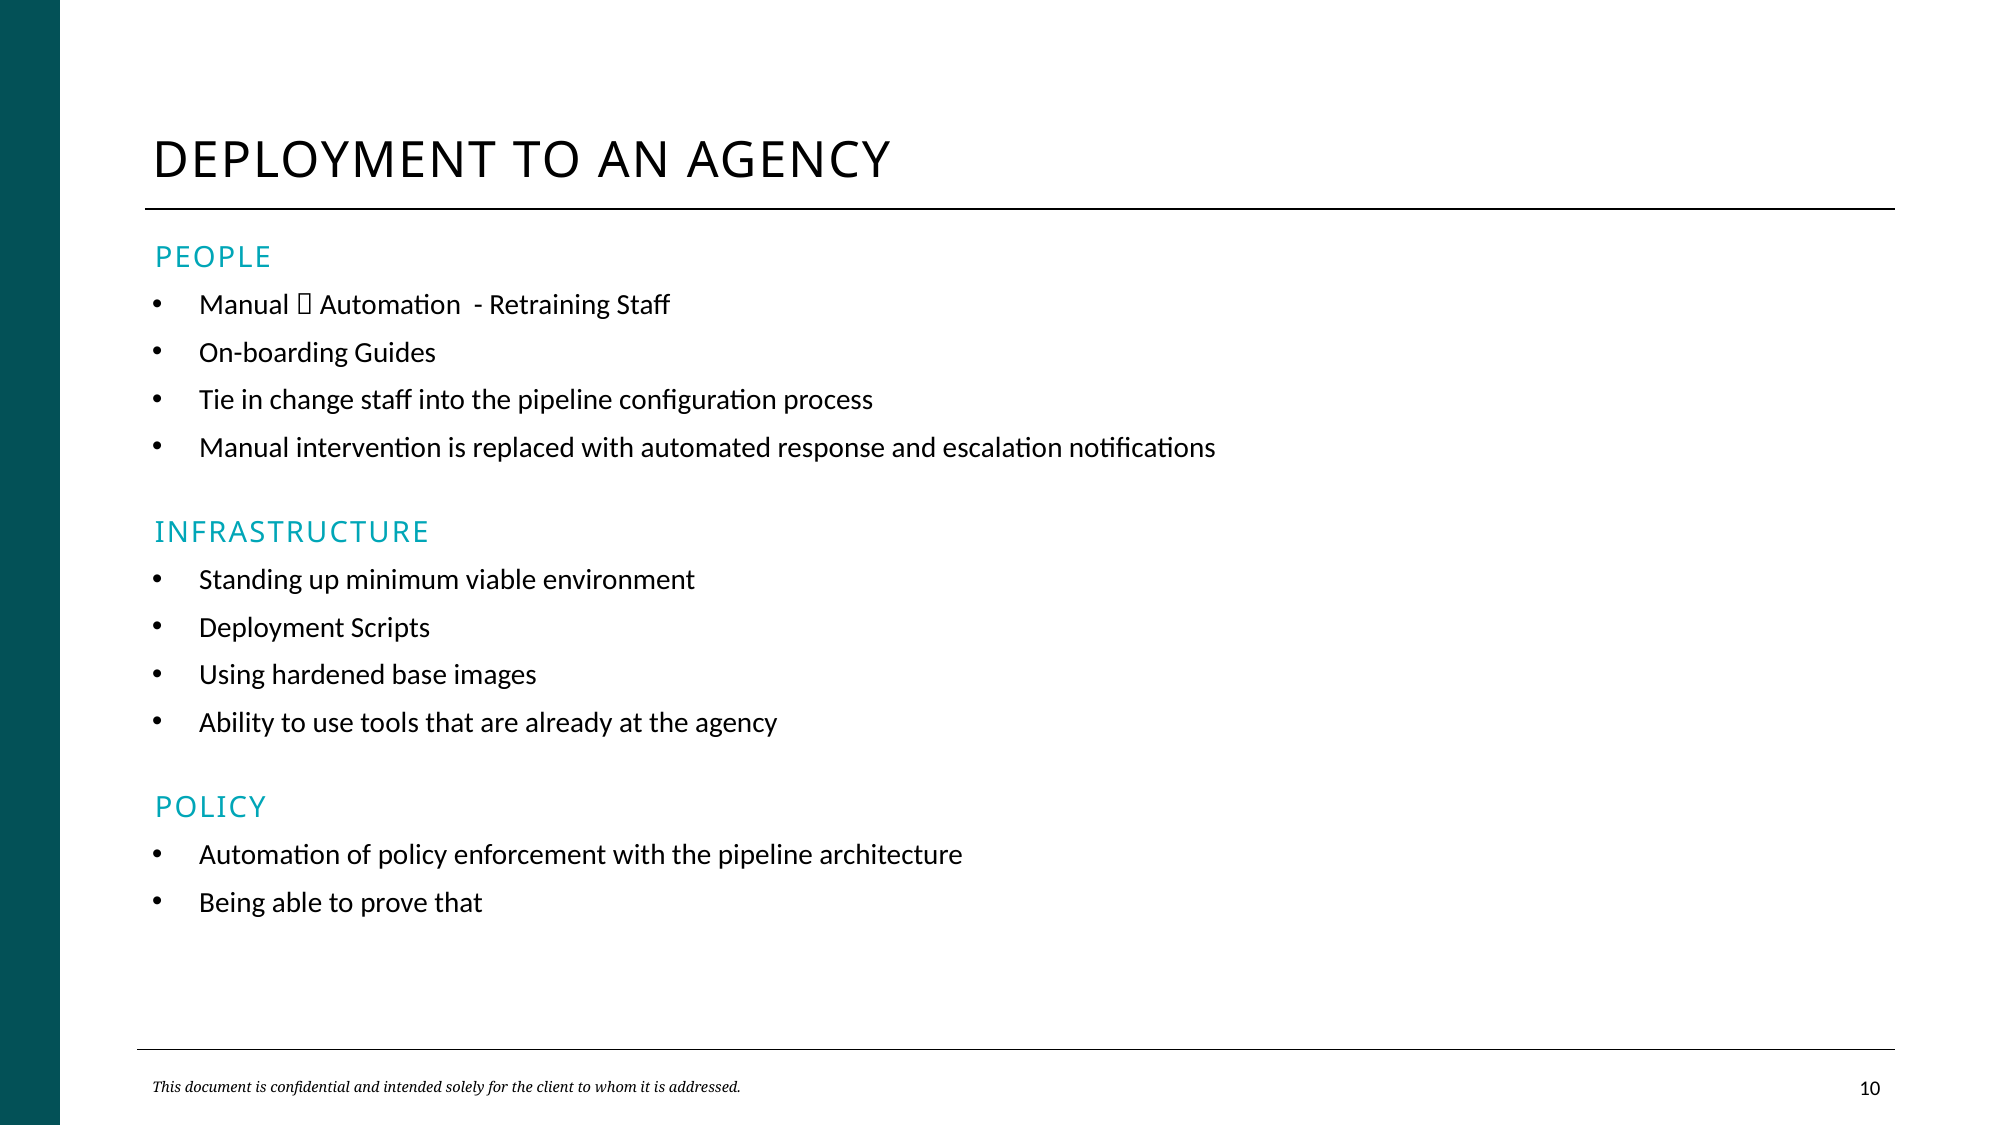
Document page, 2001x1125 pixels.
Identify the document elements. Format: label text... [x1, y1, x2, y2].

slide_number 9 [1820, 1050, 1896, 1125]
title Deployment to an agencY [137, 34, 1896, 196]
text_box People Manual  Automation - Retraining Staff On-boarding Guides Tie in change staff into the pipeline configuration process Manual intervention is replaced with automated response and escalation notifications Infrastructure Standing up minimum viable environment Deployment Scripts Using hardened base images Ability to use tools that are already at the agency Policy Automation of policy enforcement with the pipeline architecture Being able to prove that [137, 230, 1896, 1050]
footer This document is confidential and intended solely for the client to whom it is addressed. [137, 1050, 1820, 1125]
